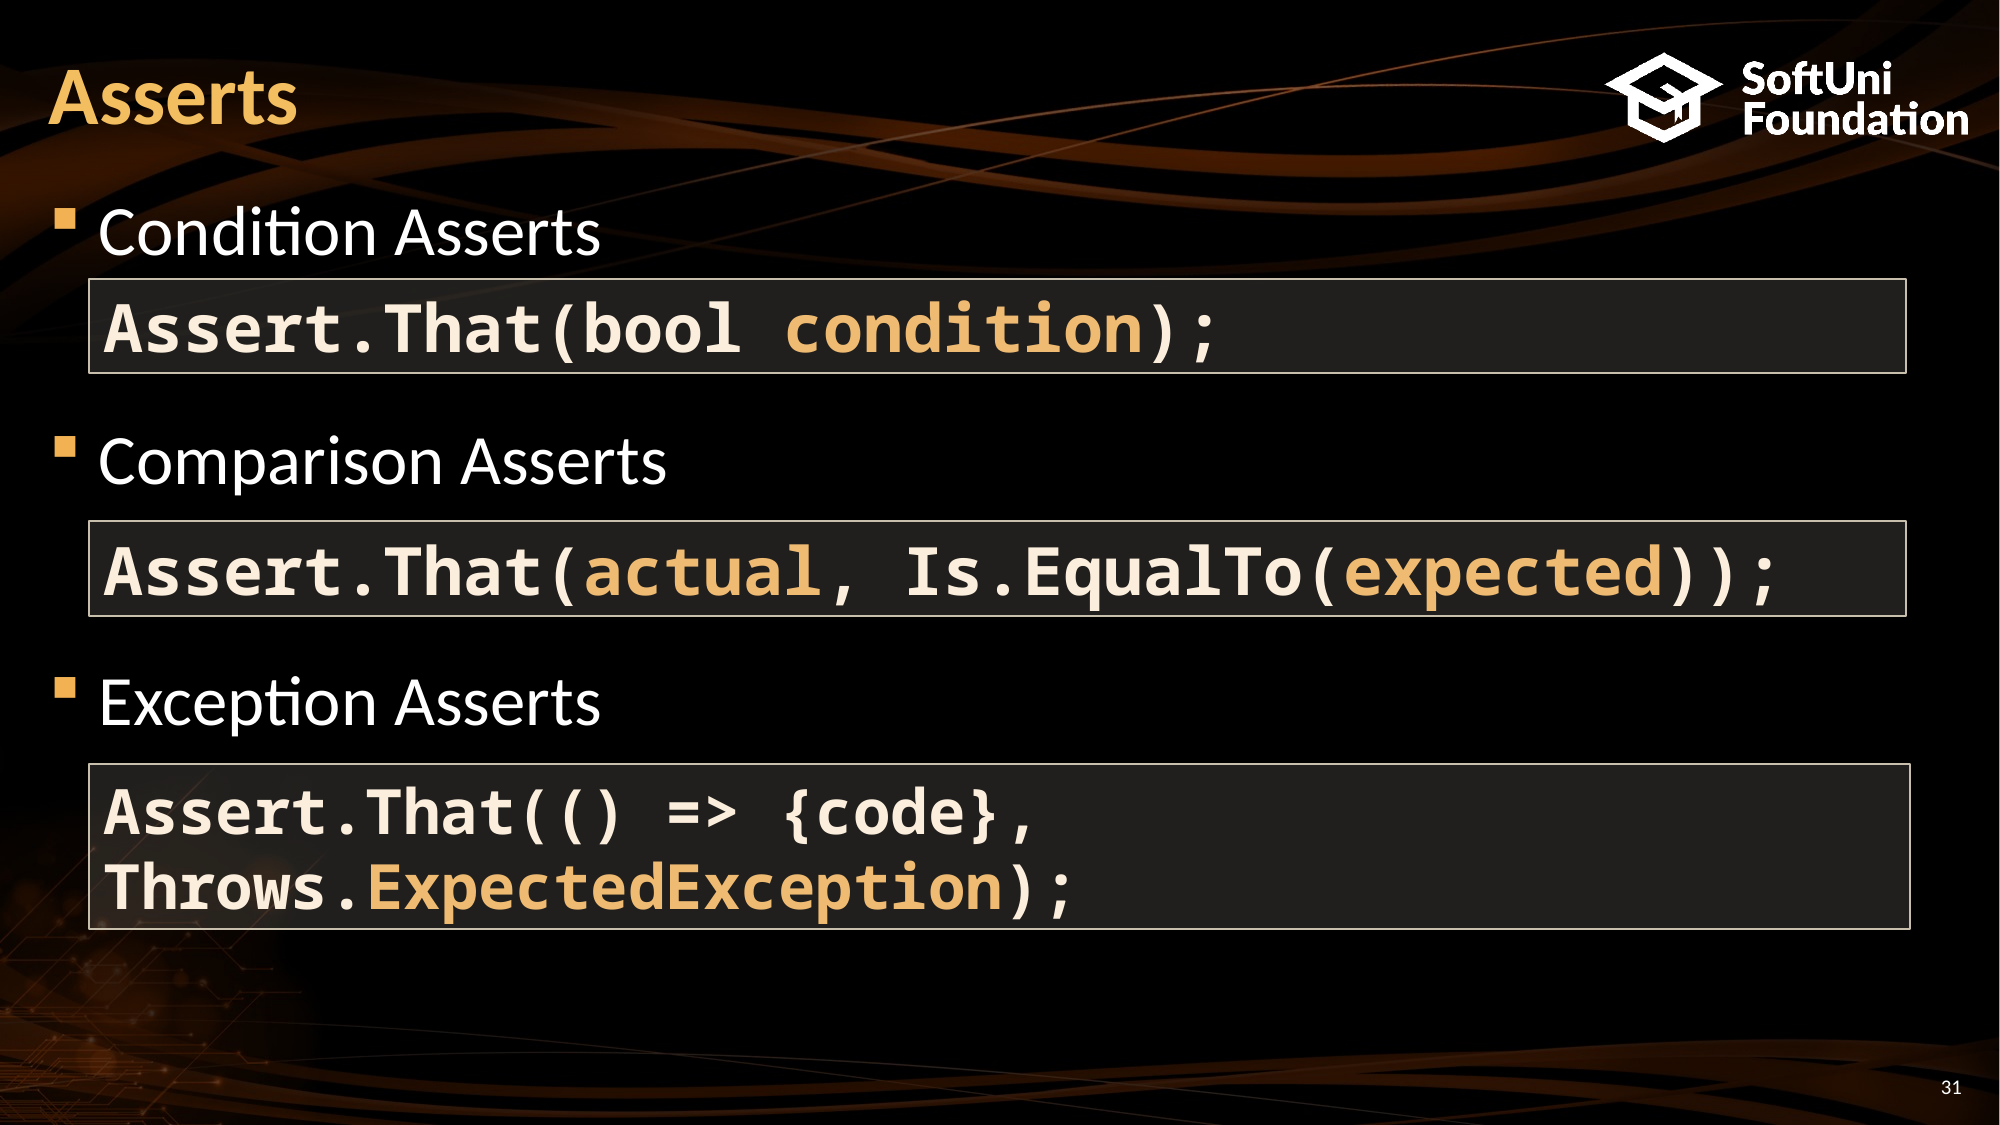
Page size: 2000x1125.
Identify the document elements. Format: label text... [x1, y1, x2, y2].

text_box Assert.That(actual, Is.EqualTo(expected)); [88, 521, 1906, 617]
text_box Assert.That(bool condition); [88, 278, 1906, 374]
picture [0, 0, 2000, 1125]
list Condition Asserts Comparison Asserts Exception Asserts [31, 174, 1968, 1103]
title Asserts [30, 6, 1602, 189]
text_box Assert.That(() => {code}, Throws.ExpectedException); [88, 764, 1911, 929]
